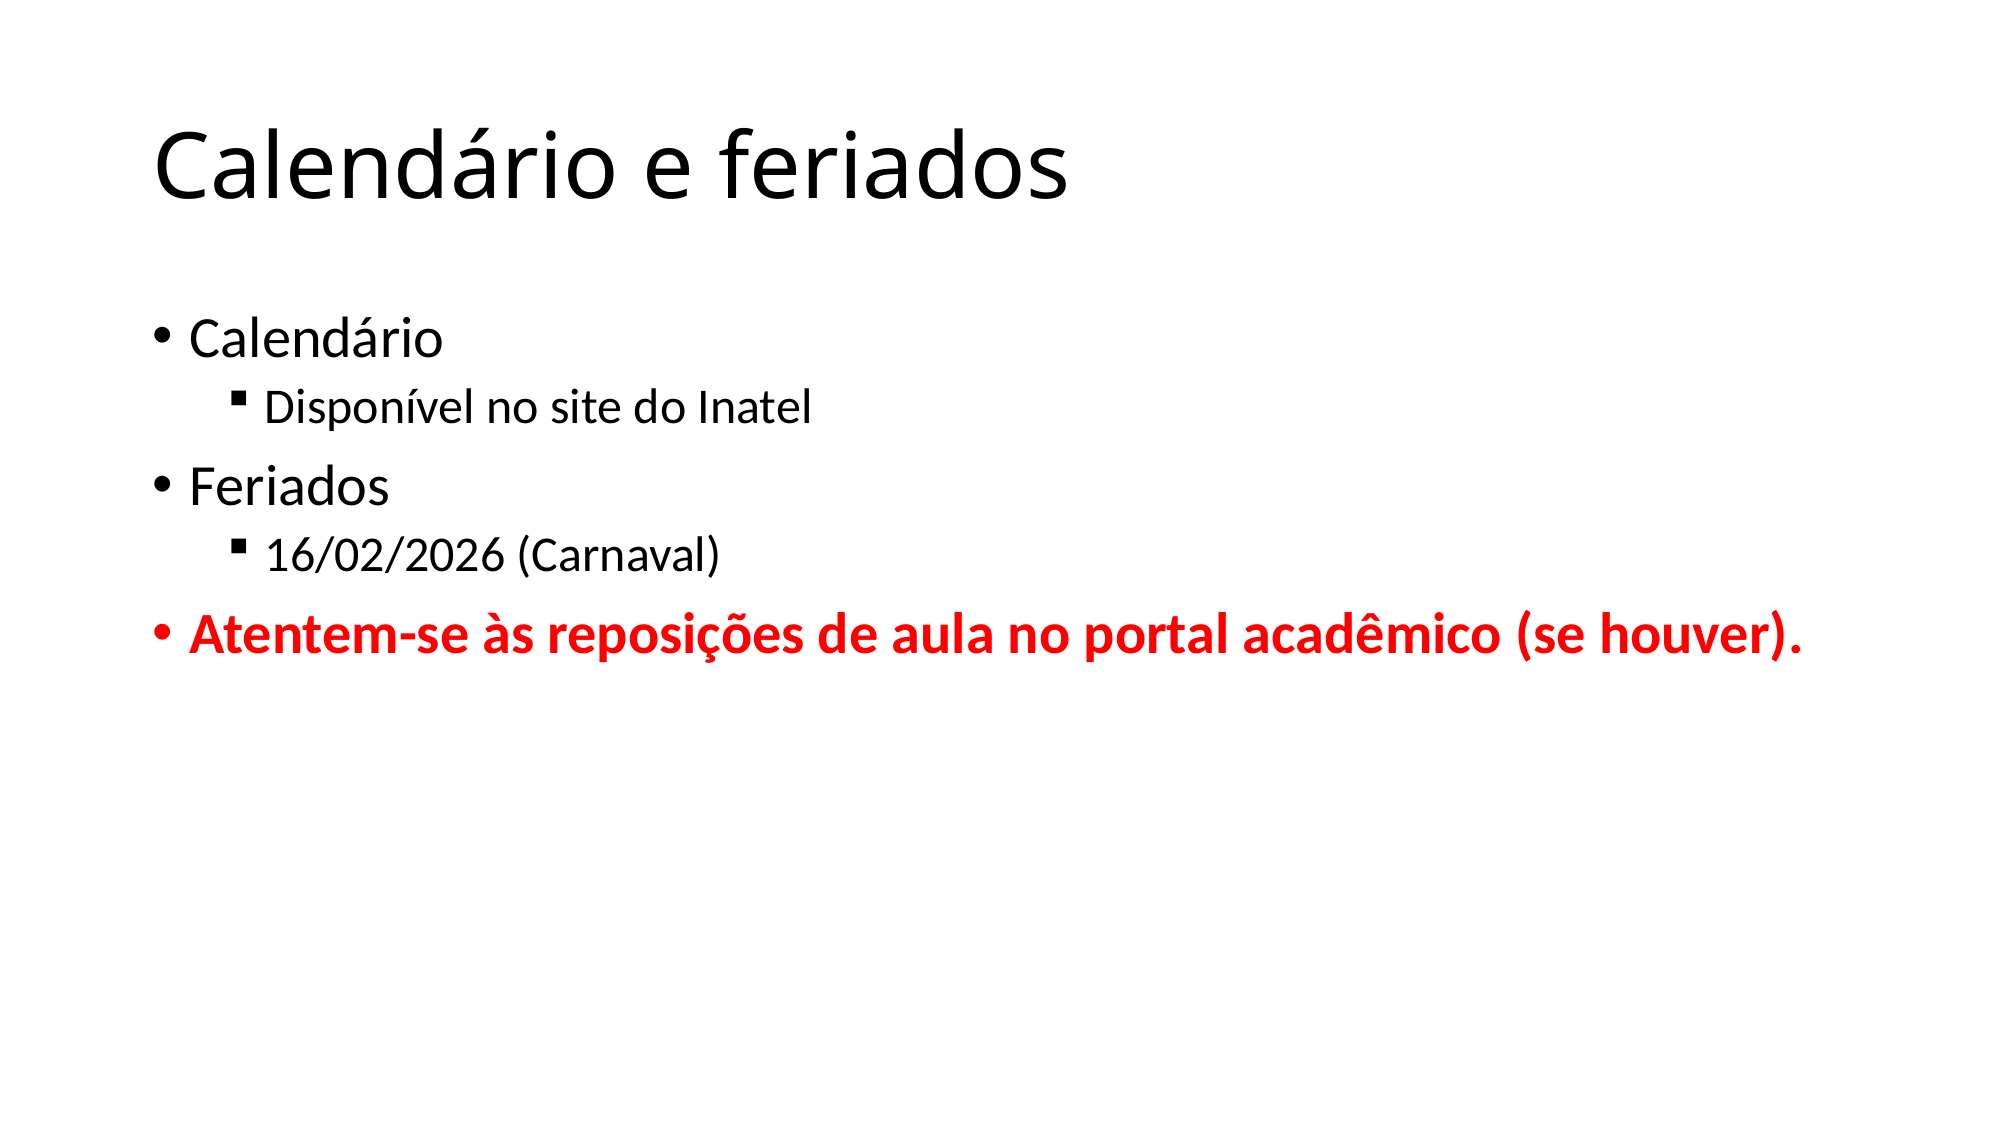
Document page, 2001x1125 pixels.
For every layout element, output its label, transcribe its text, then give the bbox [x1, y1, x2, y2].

list Calendário Disponível no site do Inatel Feriados 16/02/2026 (Carnaval) Atentem-se às reposições de aula no portal acadêmico (se houver).​ [137, 299, 1863, 1014]
title Calendário e feriados [137, 59, 1863, 278]
